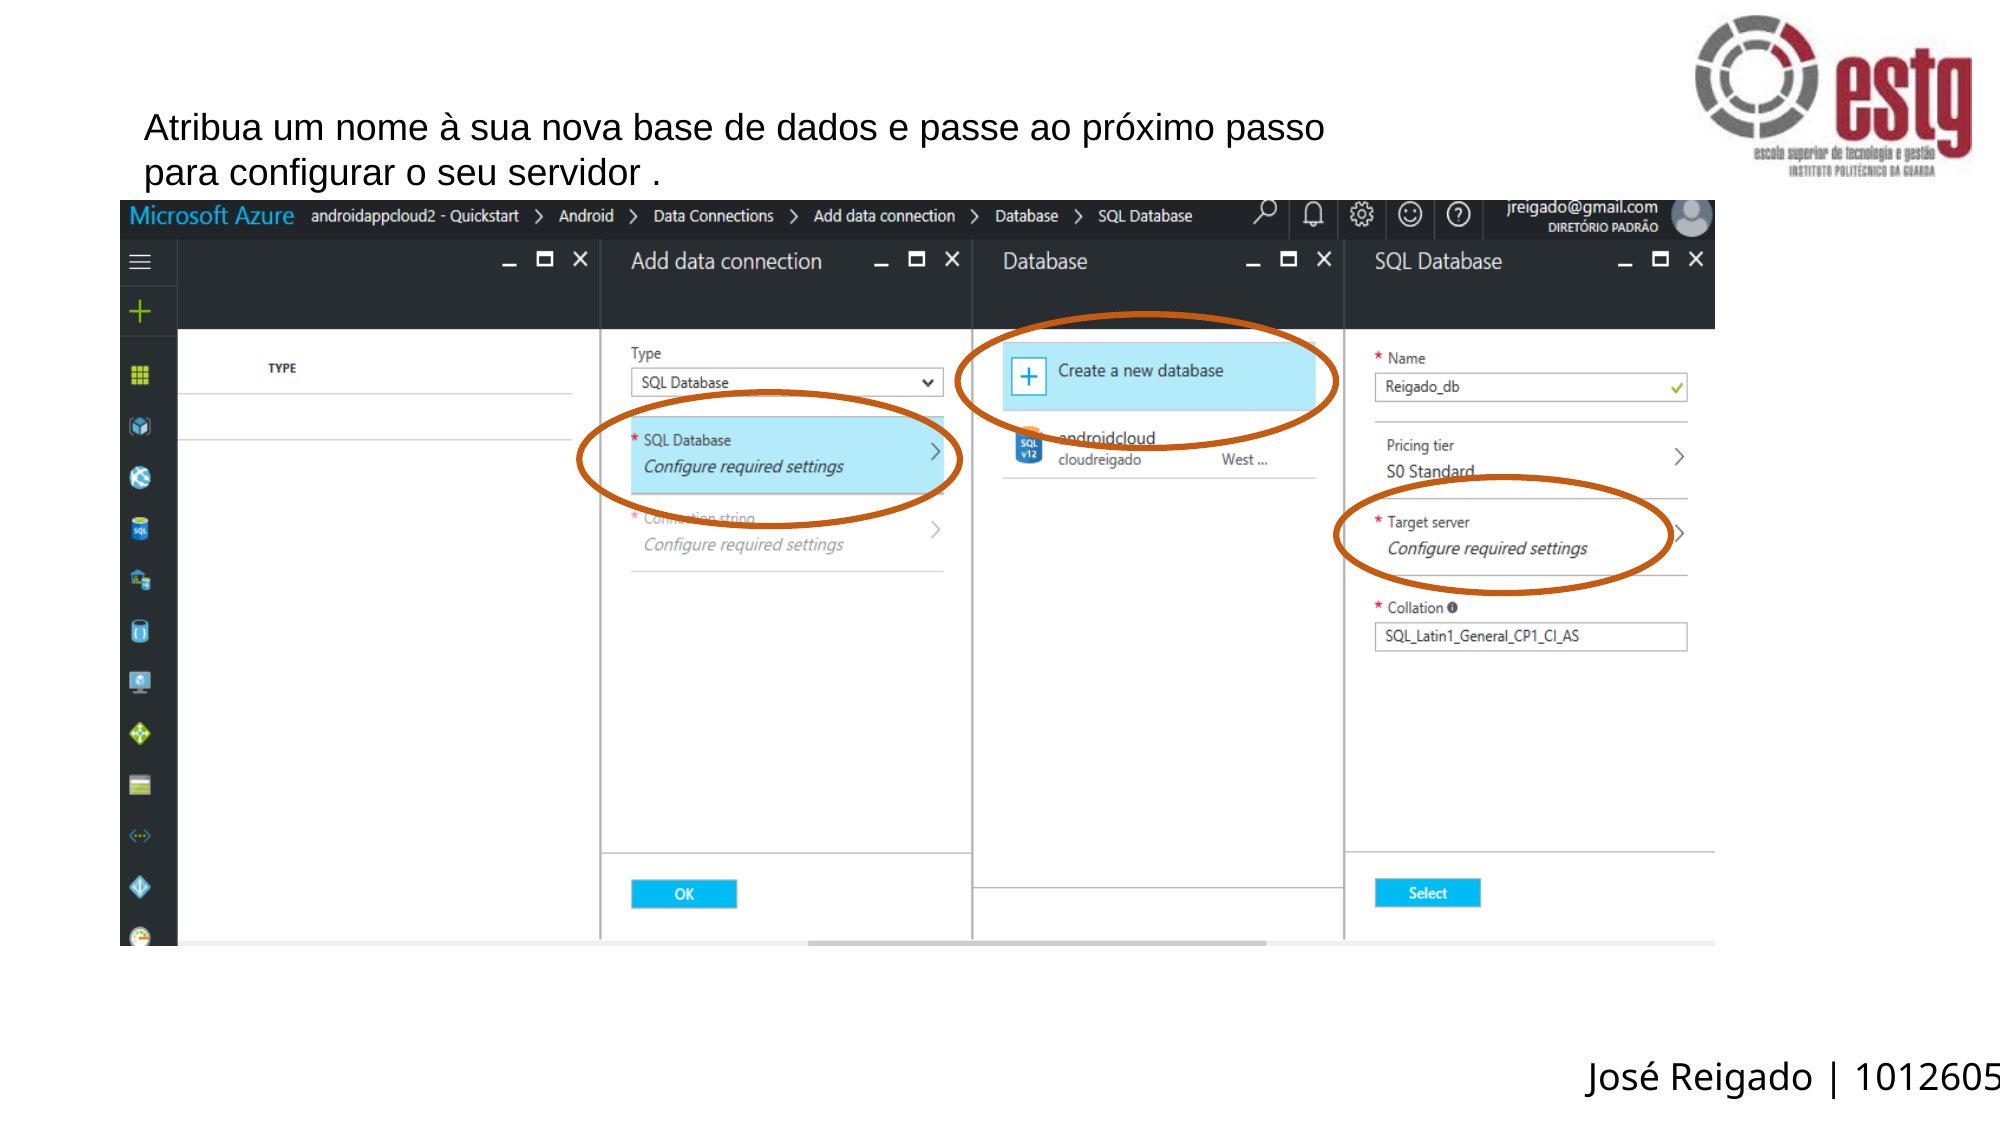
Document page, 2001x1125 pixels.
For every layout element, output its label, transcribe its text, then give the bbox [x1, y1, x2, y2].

text_box Atribua um nome à sua nova base de dados e passe ao próximo passo para configurar o seu servidor . [129, 95, 1352, 200]
picture [119, 200, 1715, 946]
text_box José Reigado | 1012605 [1573, 1045, 2000, 1106]
picture [1695, 15, 1972, 177]
